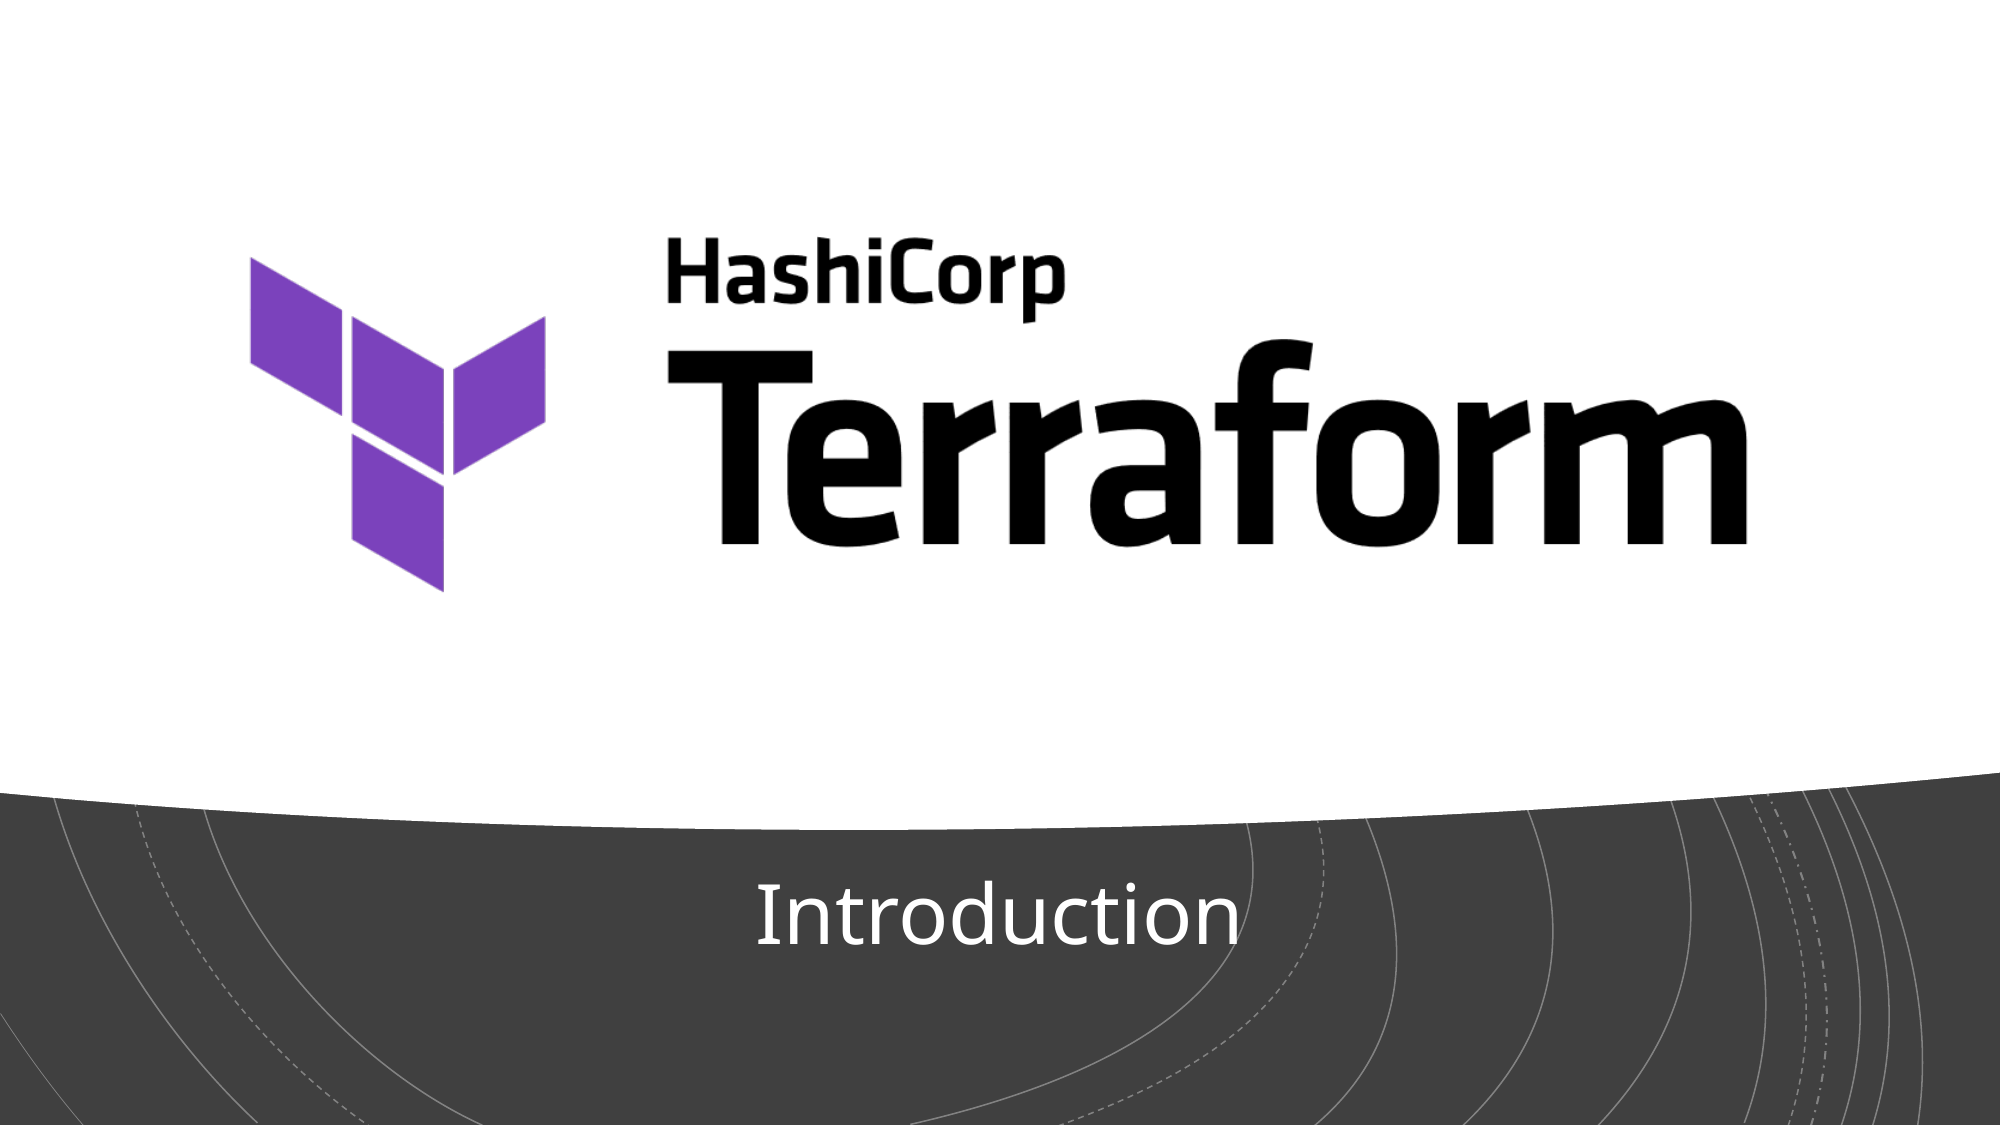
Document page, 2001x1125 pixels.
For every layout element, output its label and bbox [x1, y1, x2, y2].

text_box [0, 0, 1999, 1125]
picture [105, 103, 1896, 736]
